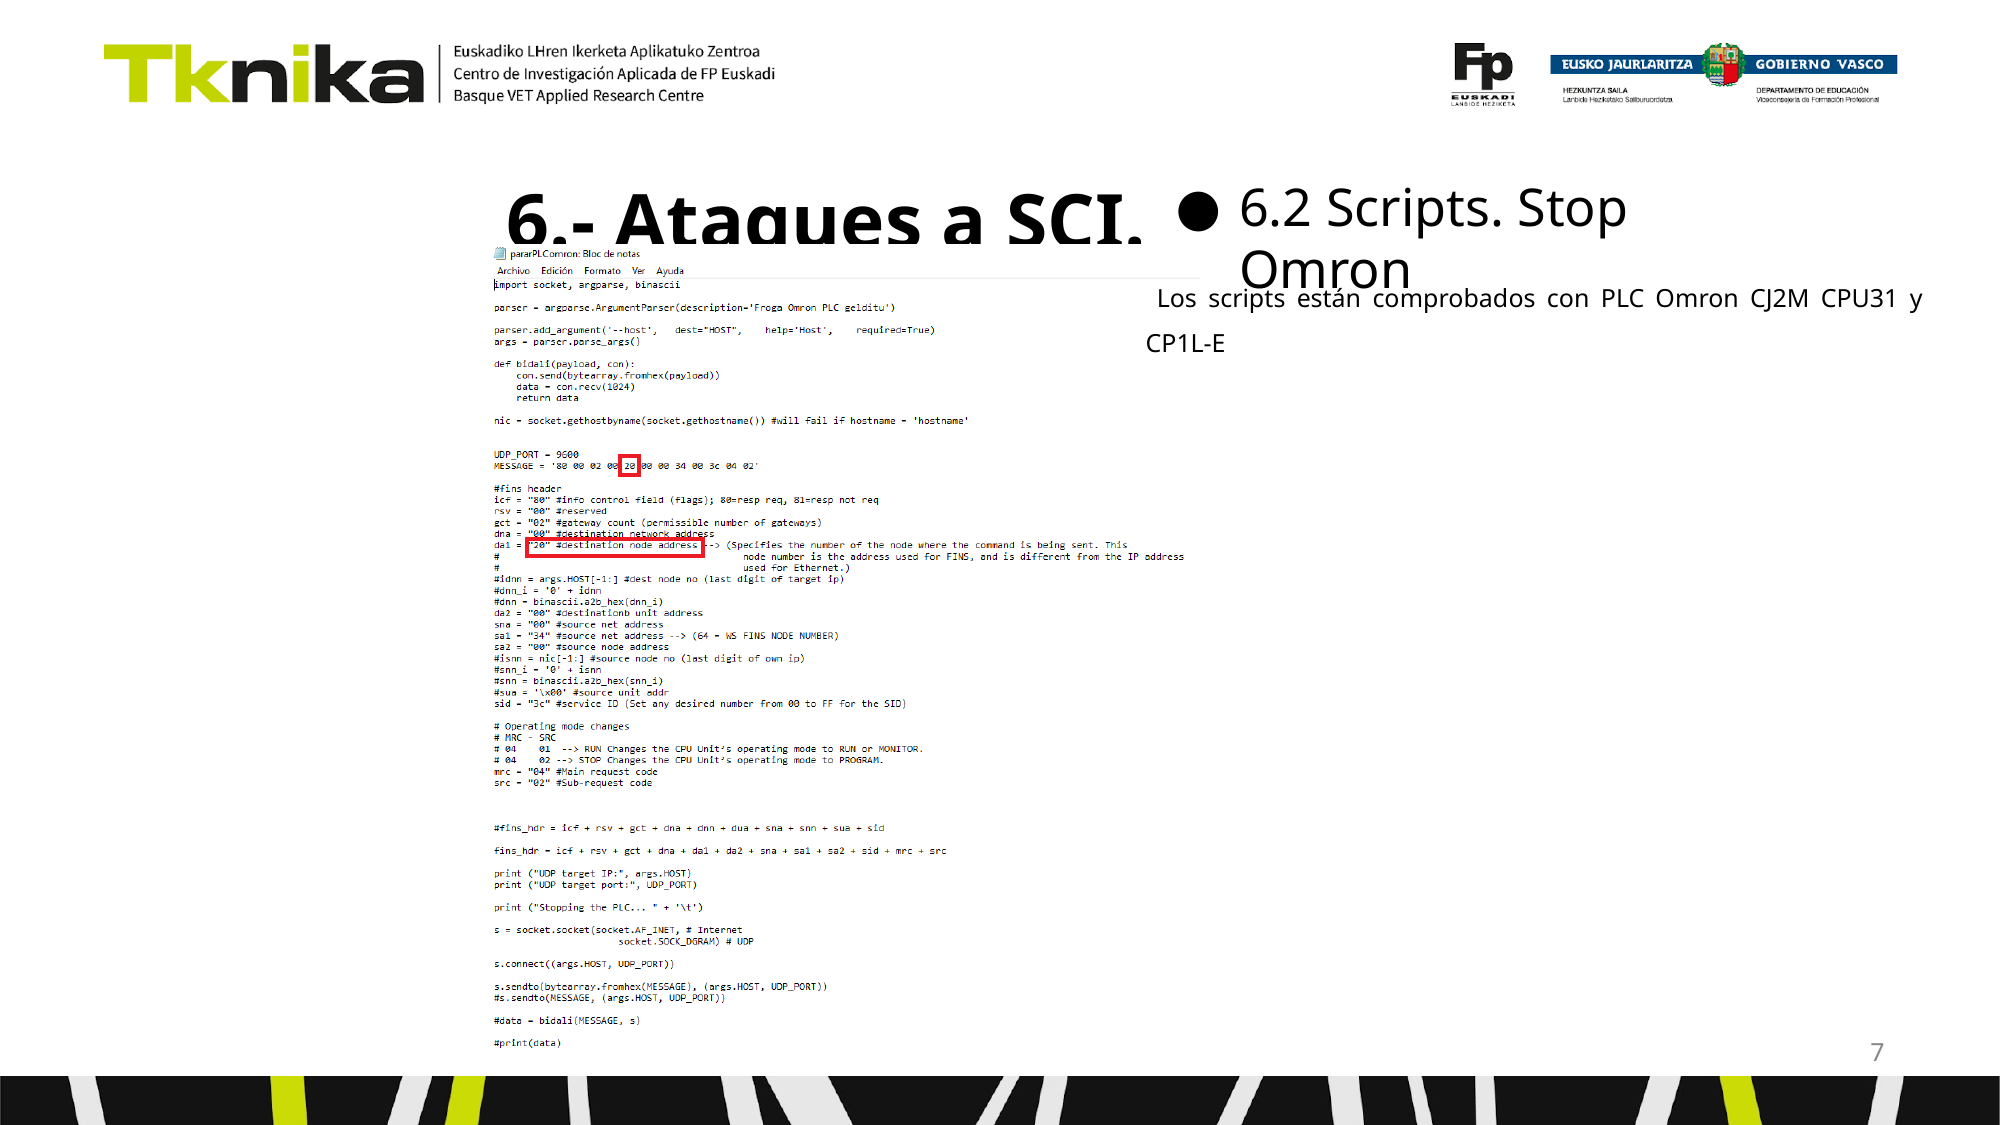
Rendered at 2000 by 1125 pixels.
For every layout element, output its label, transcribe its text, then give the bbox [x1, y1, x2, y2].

picture [491, 244, 1200, 1054]
text_box 6.- Ataques a SCI. [491, 145, 1476, 244]
text_box 6.2 Scripts. Stop Omron [1149, 159, 1779, 252]
slide_number ‹#› [1433, 1023, 1900, 1084]
picture [0, 1076, 2000, 1125]
text_box Los scripts están comprobados con PLC Omron CJ2M CPU31 y CP1L-E [1205, 252, 1939, 373]
picture [102, 42, 1898, 106]
